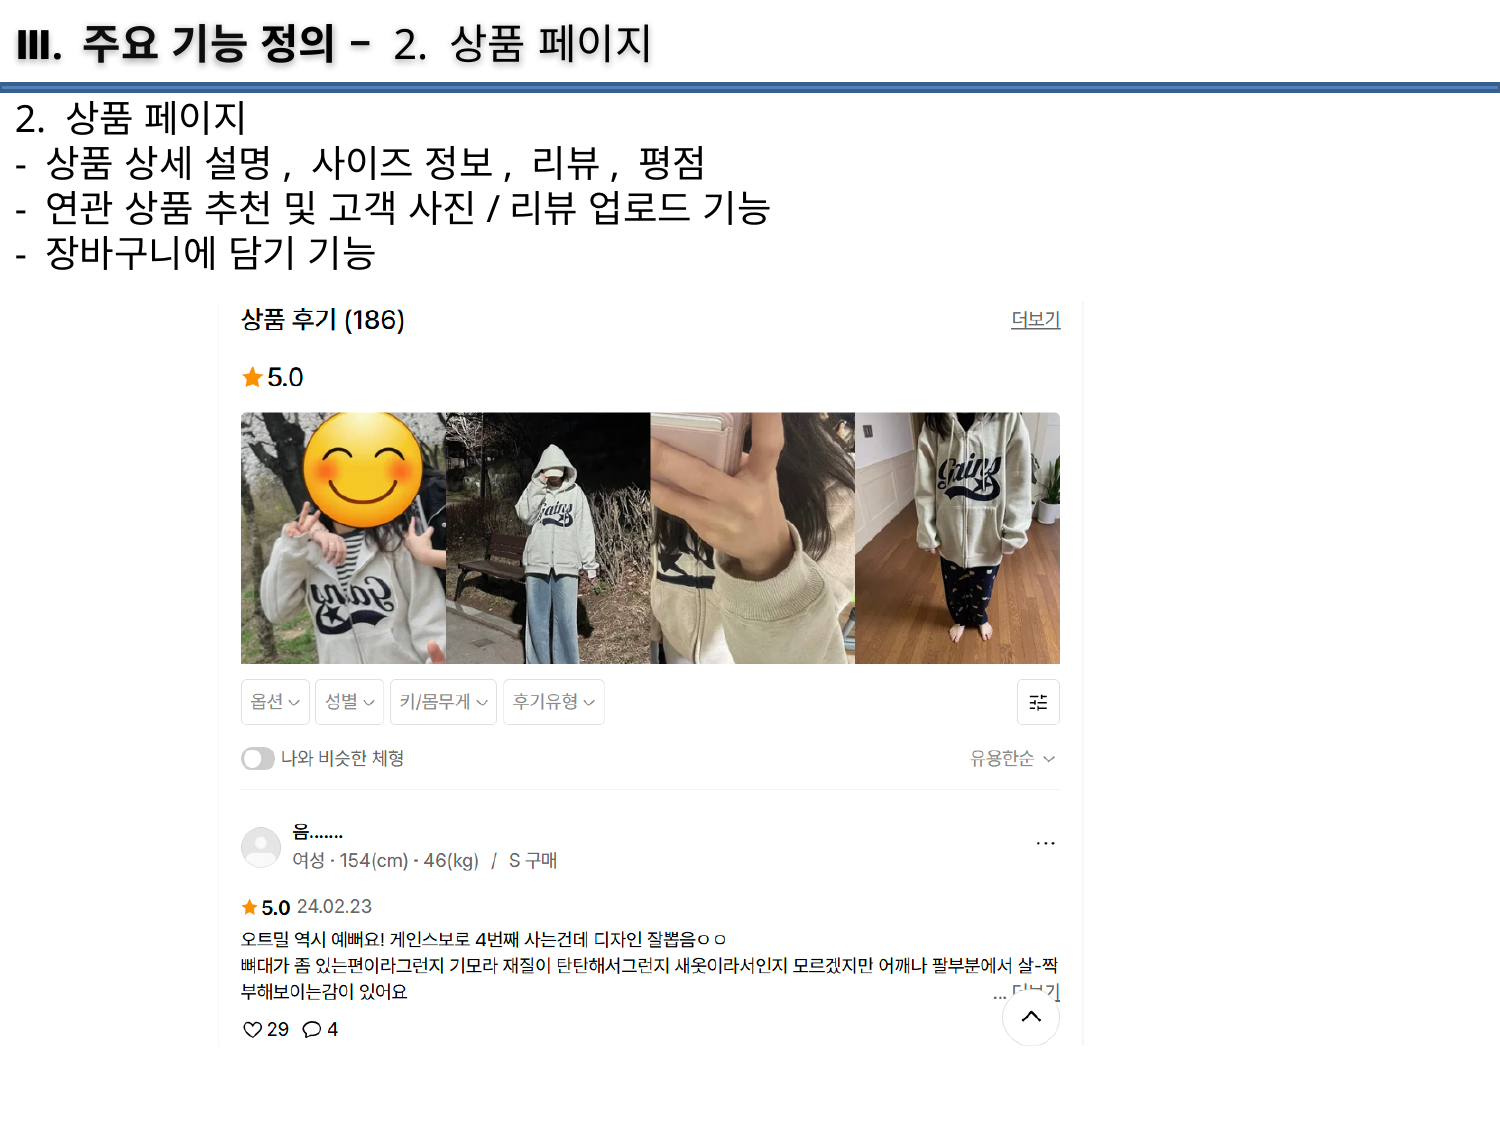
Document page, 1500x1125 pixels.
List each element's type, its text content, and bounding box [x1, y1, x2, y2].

text_box 2. 상품 페이지 - 상품 상세 설명, 사이즈 정보, 리뷰, 평점 - 연관 상품 추천 및 고객 사진/리뷰 업로드 기능 - 장바구니에 담기 기능 [0, 87, 1500, 283]
text_box [0, 82, 1500, 87]
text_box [218, 302, 1085, 1046]
text_box Ⅲ. 주요 기능 정의 – 2. 상품 페이지 [0, 1, 1500, 82]
